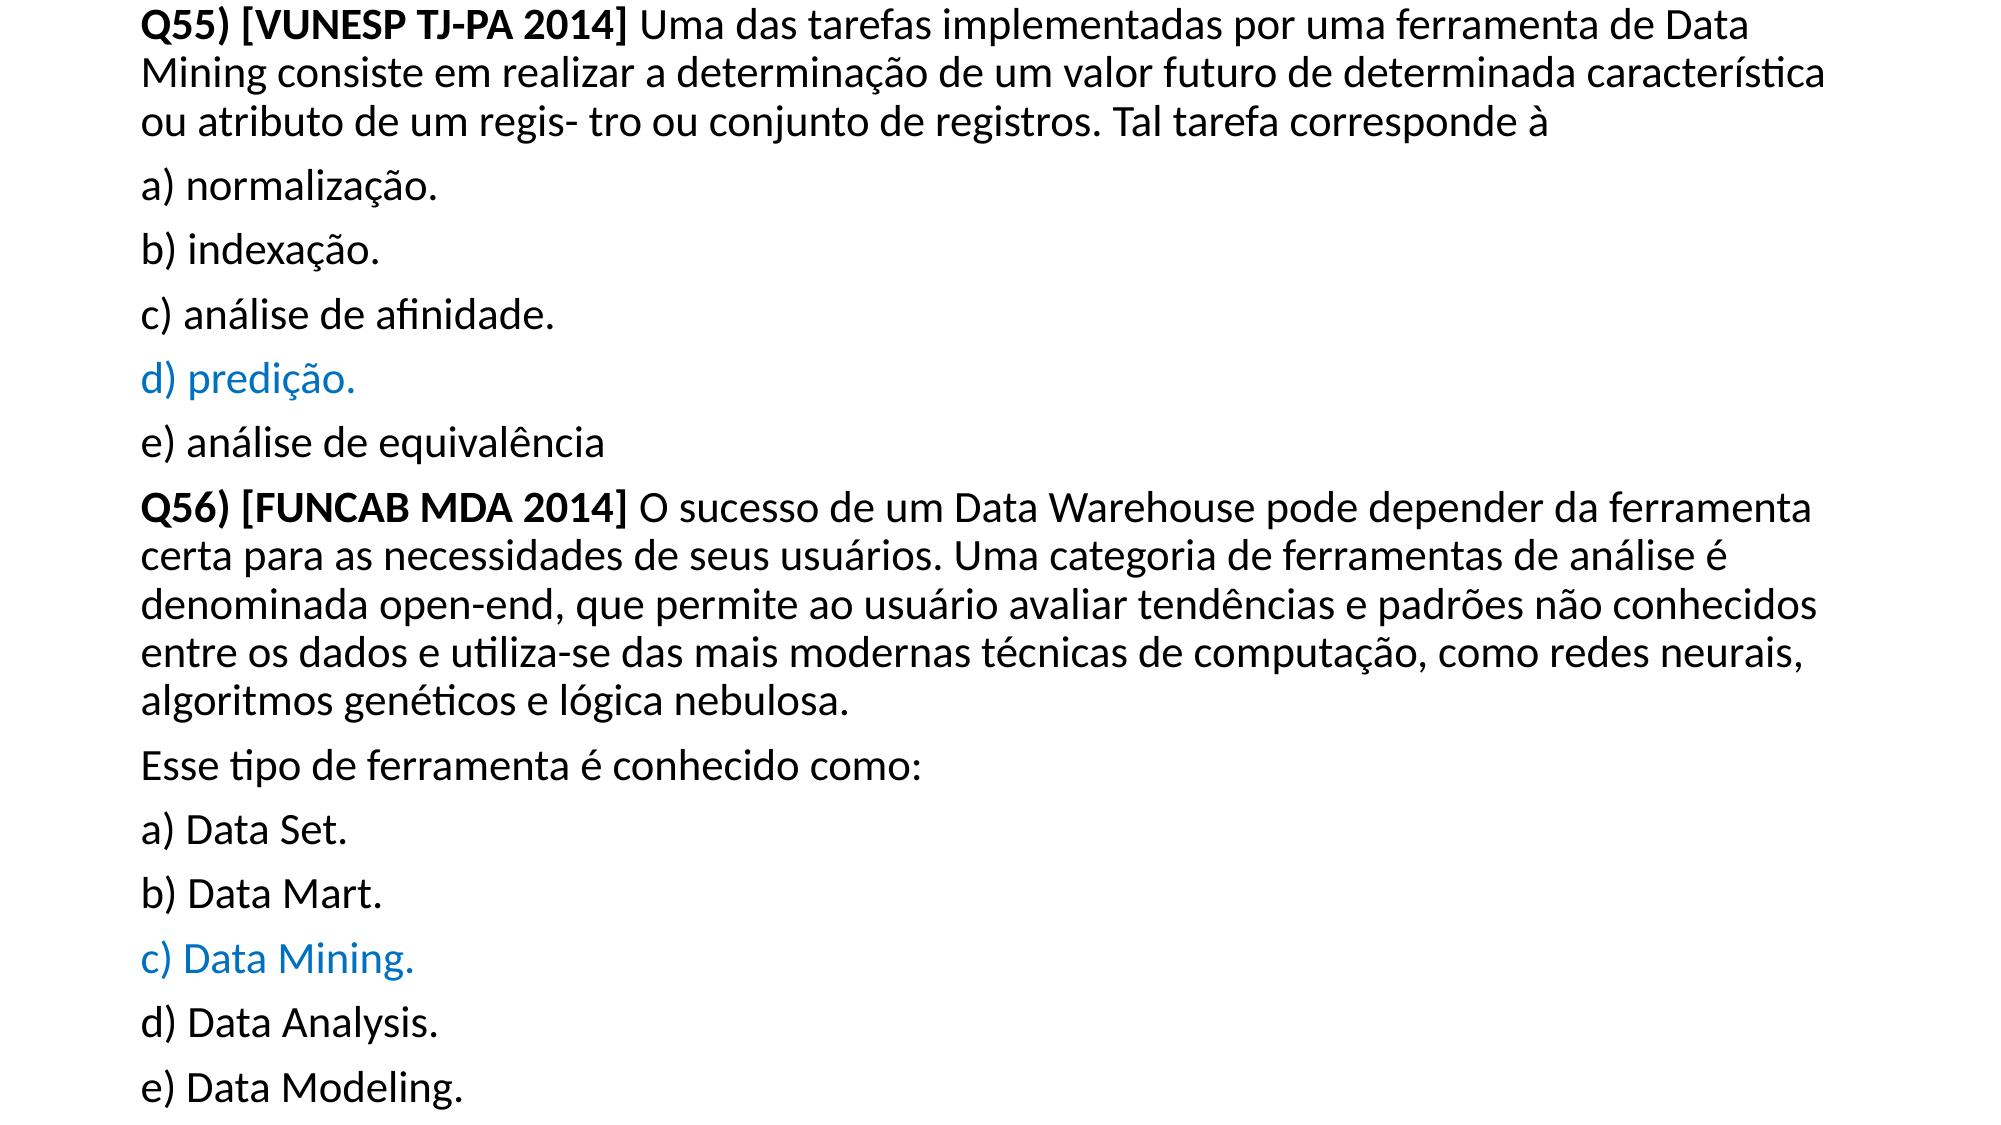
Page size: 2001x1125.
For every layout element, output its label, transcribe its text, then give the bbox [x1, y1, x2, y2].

list Q55) [VUNESP TJ-PA 2014] Uma das tarefas implementadas por uma ferramenta de Data Mining consiste em realizar a determinação de um valor futuro de determinada característica ou atributo de um regis- tro ou conjunto de registros. Tal tarefa corresponde à a) normalização. b) indexação. c) análise de afinidade. d) predição. e) análise de equivalência Q56) [FUNCAB MDA 2014] O sucesso de um Data Warehouse pode depender da ferramenta certa para as necessidades de seus usuários. Uma categoria de ferramentas de análise é denominada open-end, que permite ao usuário avaliar tendências e padrões não conhecidos entre os dados e utiliza-se das mais modernas técnicas de computação, como redes neurais, algoritmos genéticos e lógica nebulosa. Esse tipo de ferramenta é conhecido como: a) Data Set. b) Data Mart. c) Data Mining. d) Data Analysis. e) Data Modeling. [125, 0, 1875, 1125]
